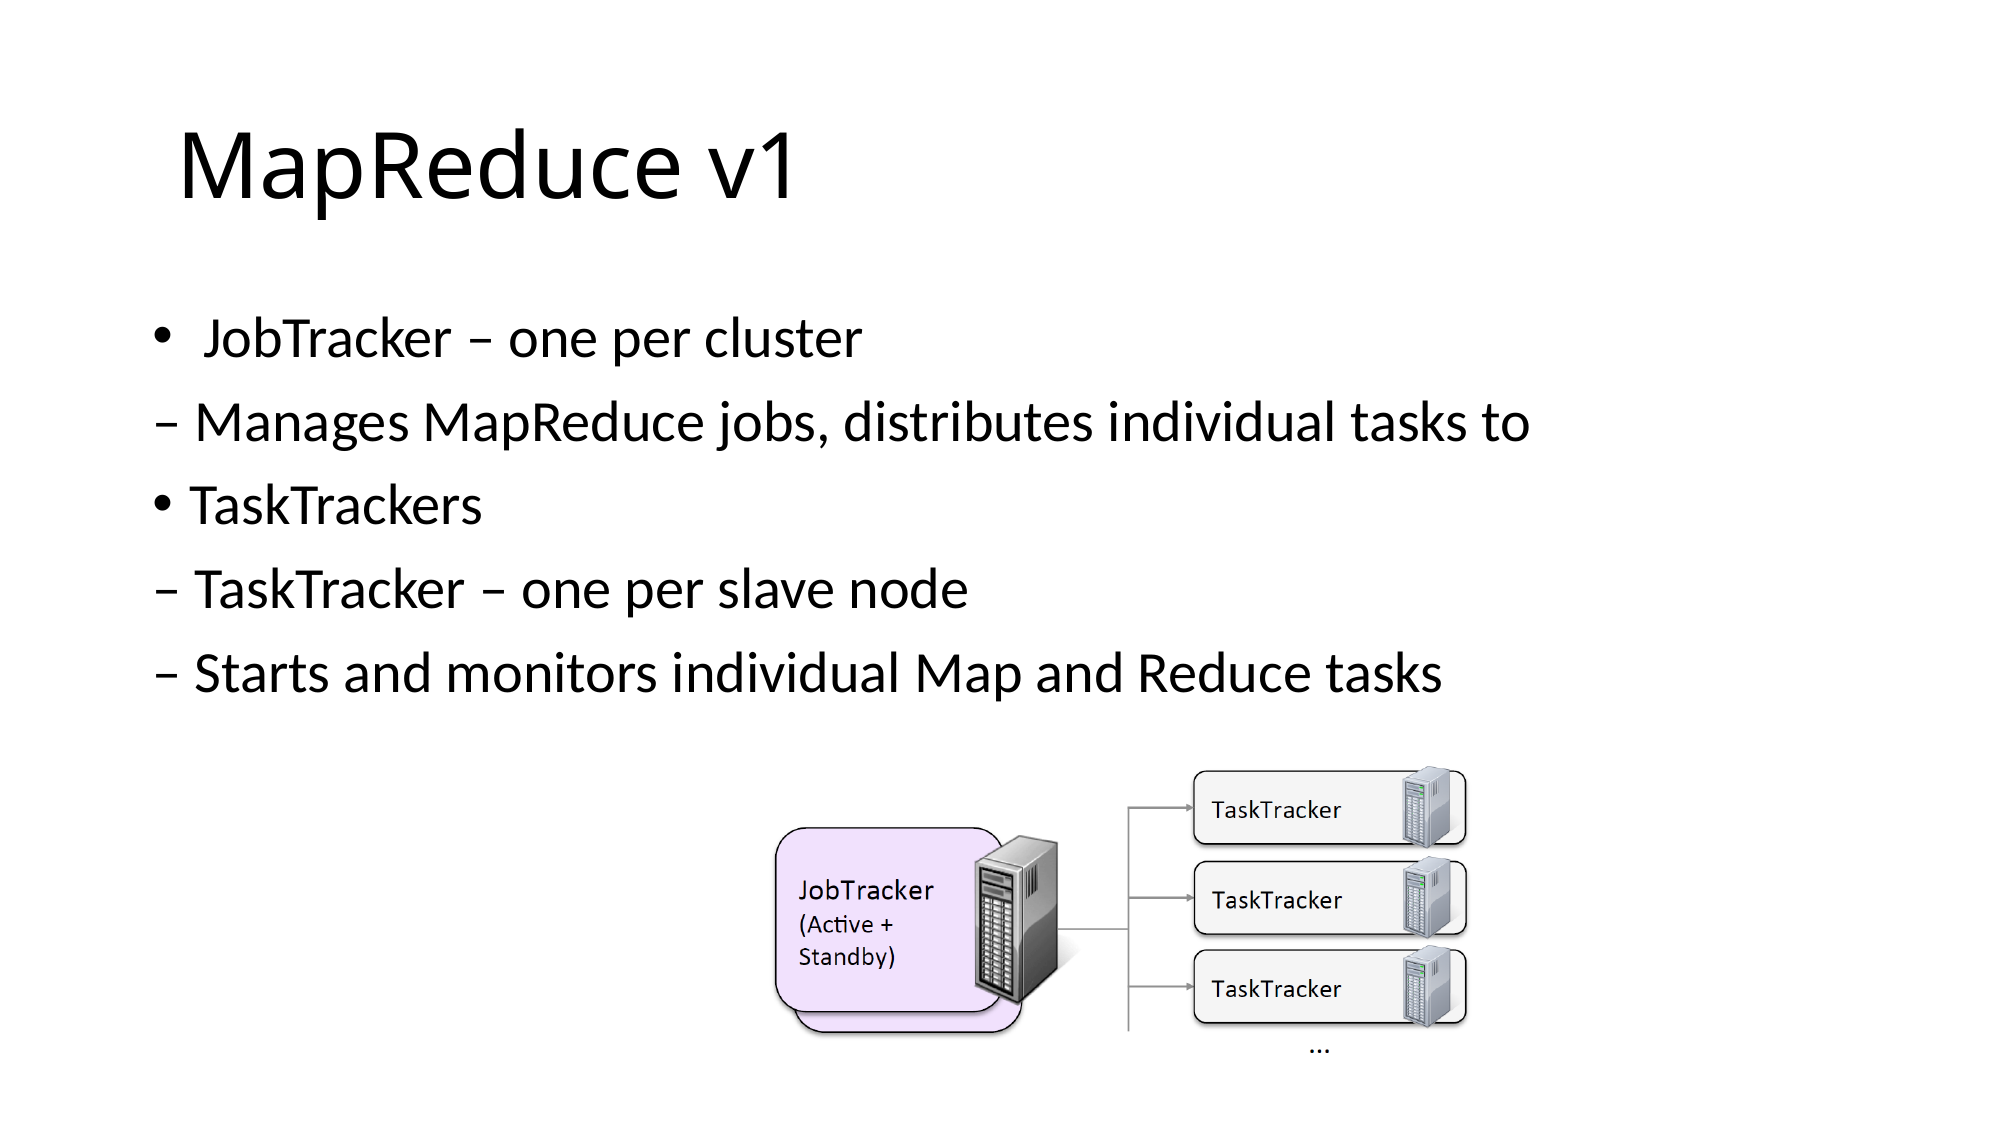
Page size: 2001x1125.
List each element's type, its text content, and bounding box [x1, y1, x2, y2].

title MapReduce v1 [137, 59, 1863, 278]
picture [765, 747, 1498, 1066]
list JobTracker – one per cluster – Manages MapReduce jobs, distributes individual tasks to TaskTrackers – TaskTracker – one per slave node – Starts and monitors individual Map and Reduce tasks [137, 299, 1863, 1014]
